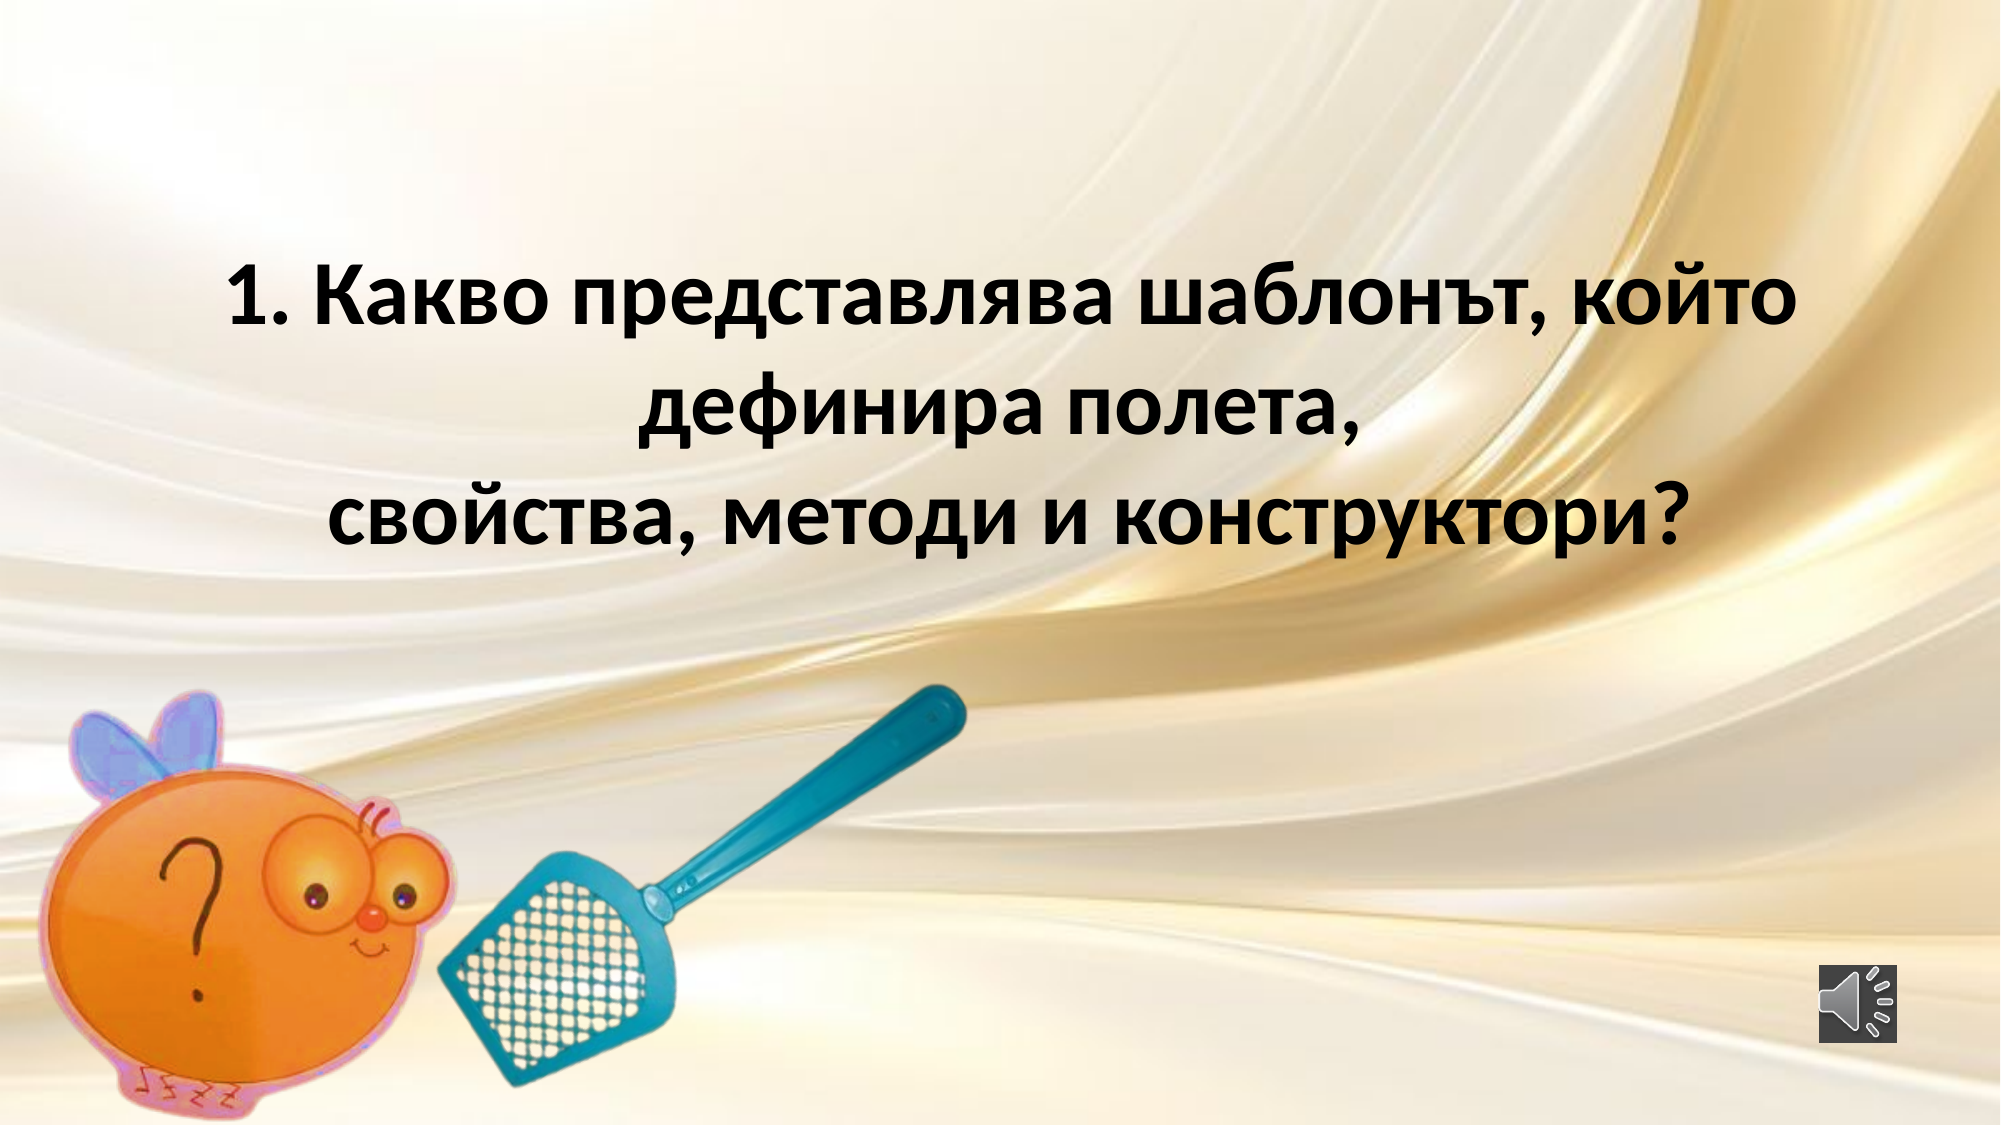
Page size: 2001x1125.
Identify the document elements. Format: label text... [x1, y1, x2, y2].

picture [0, 0, 2001, 1125]
text_box 1. Какво представлява шаблонът, който дефинира полета, свойства, методи и конструктори? [112, 225, 1910, 571]
